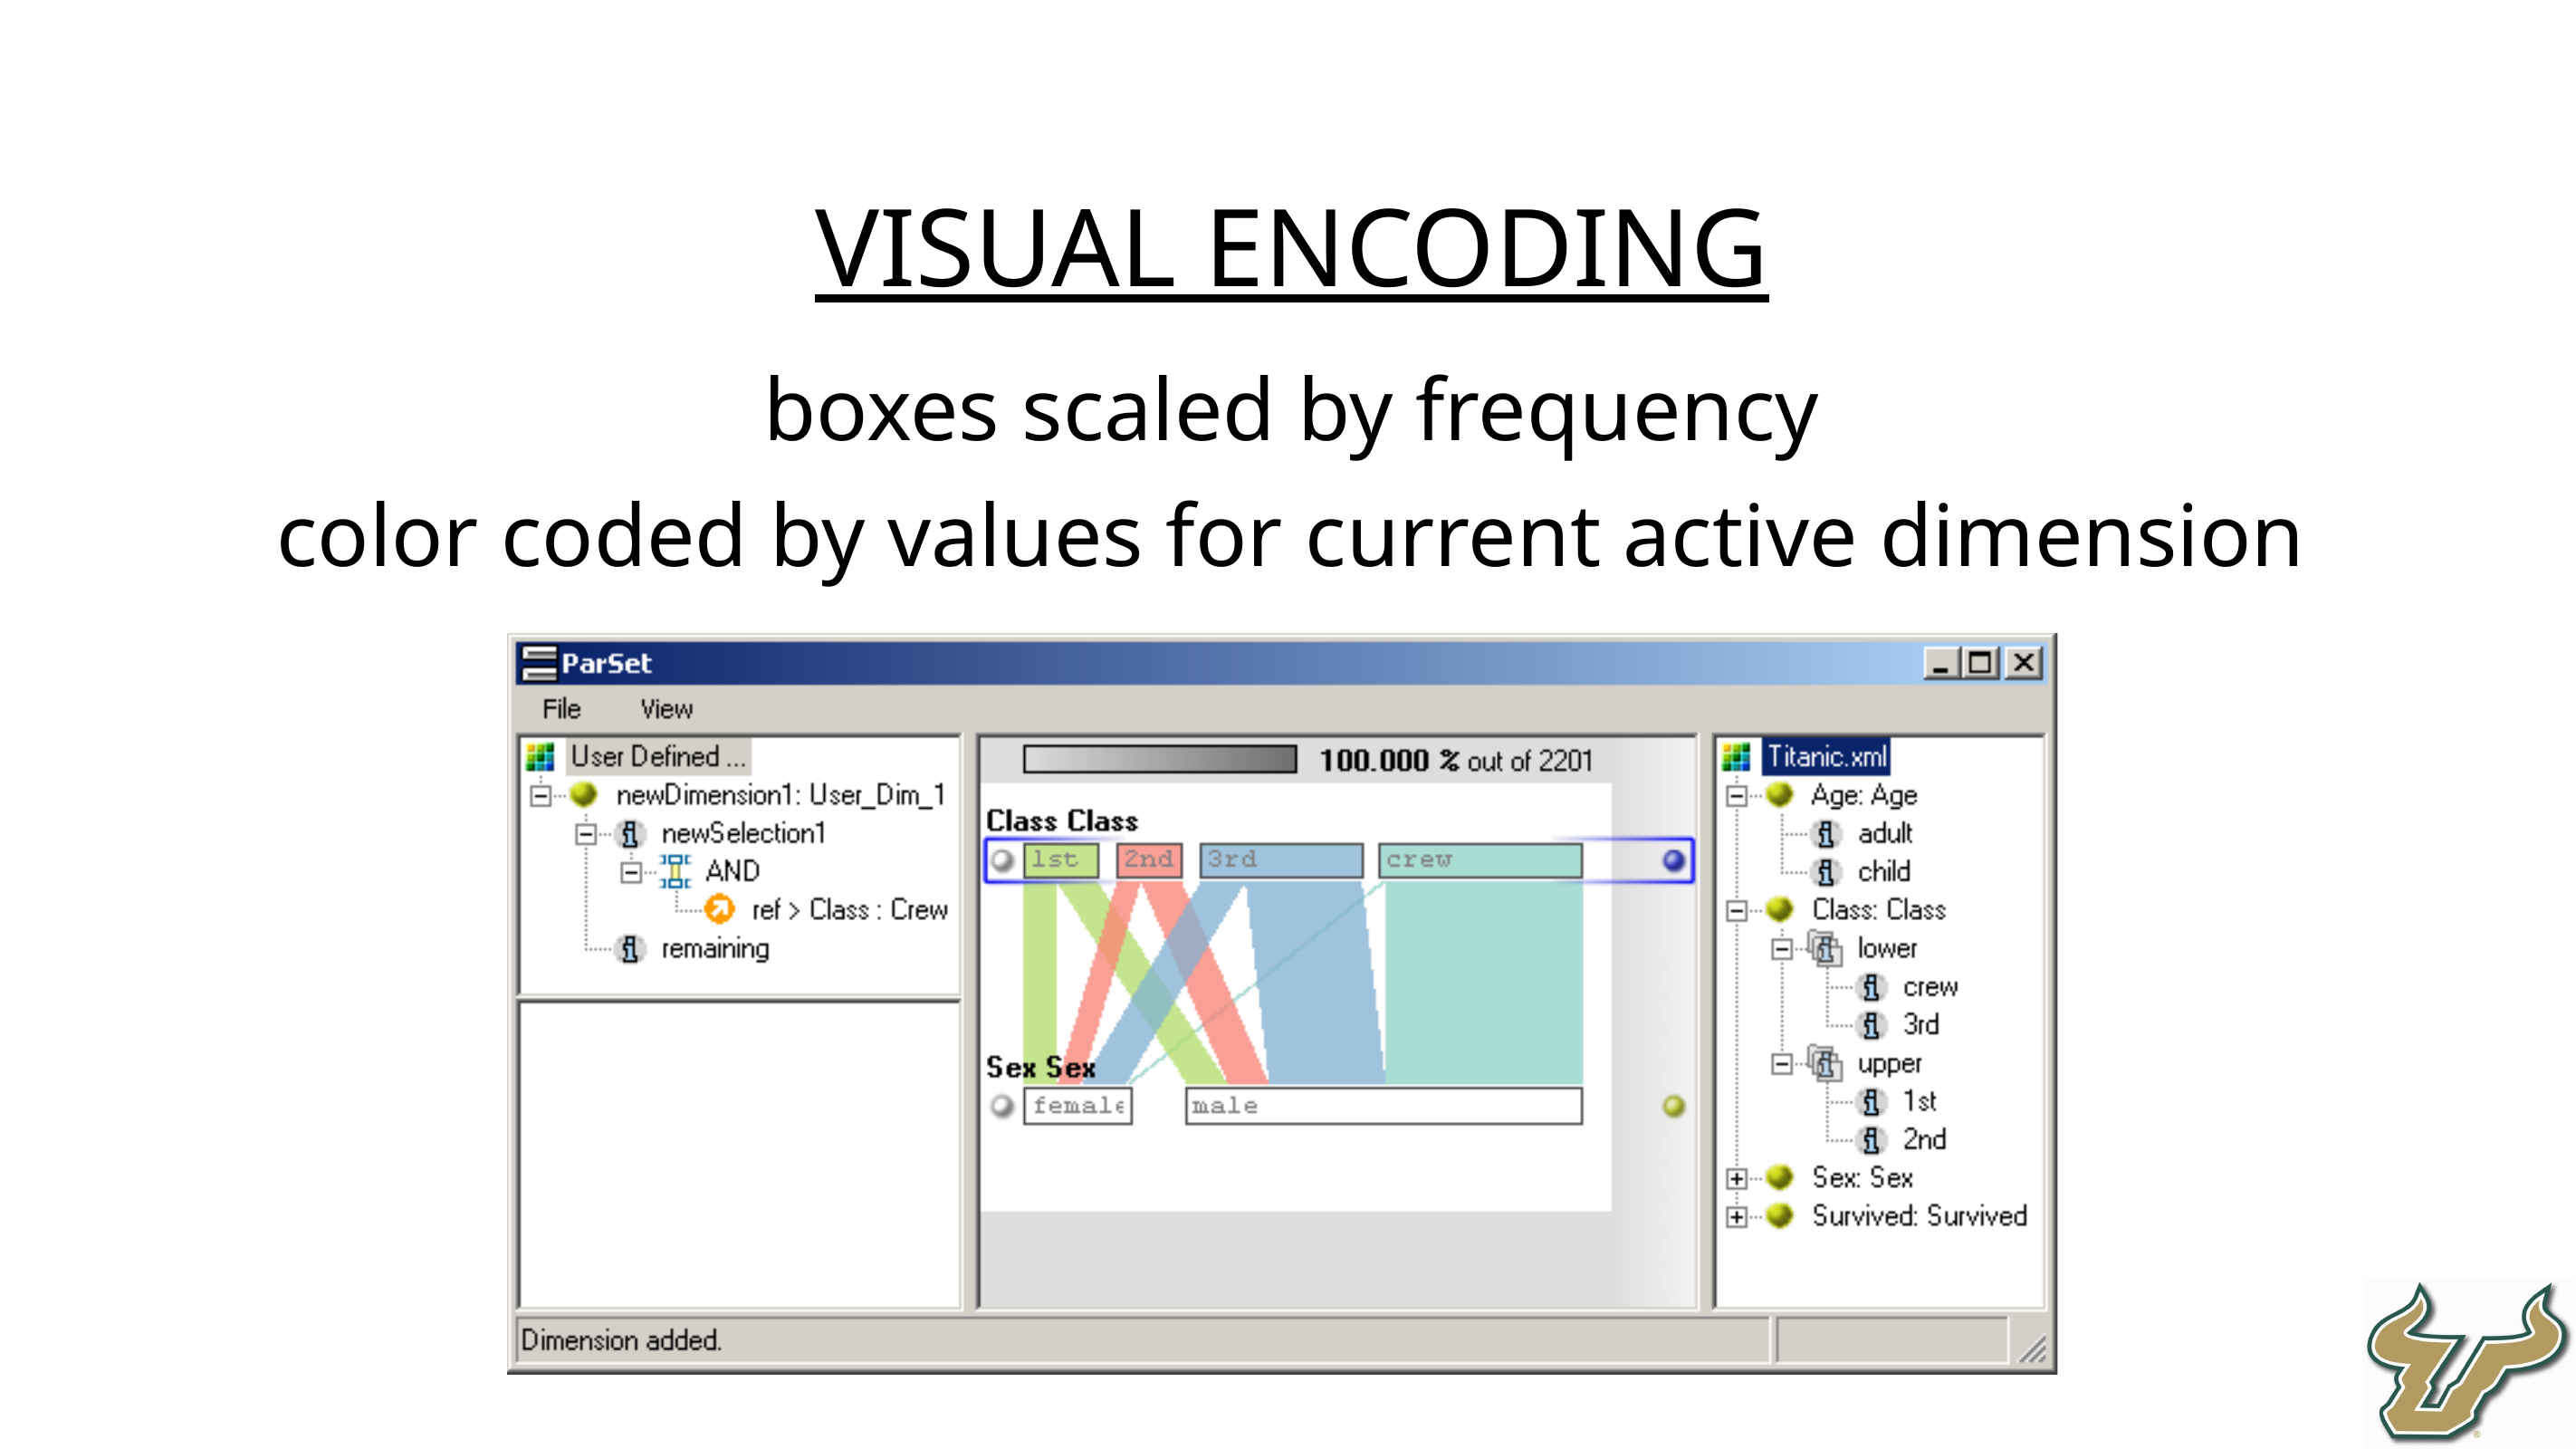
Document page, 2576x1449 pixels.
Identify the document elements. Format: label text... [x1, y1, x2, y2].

picture [2363, 1278, 2576, 1448]
text_box [507, 1274, 2058, 1375]
list visual encoding boxes scaled by frequency color coded by values for current active dimension [139, 175, 2437, 1274]
